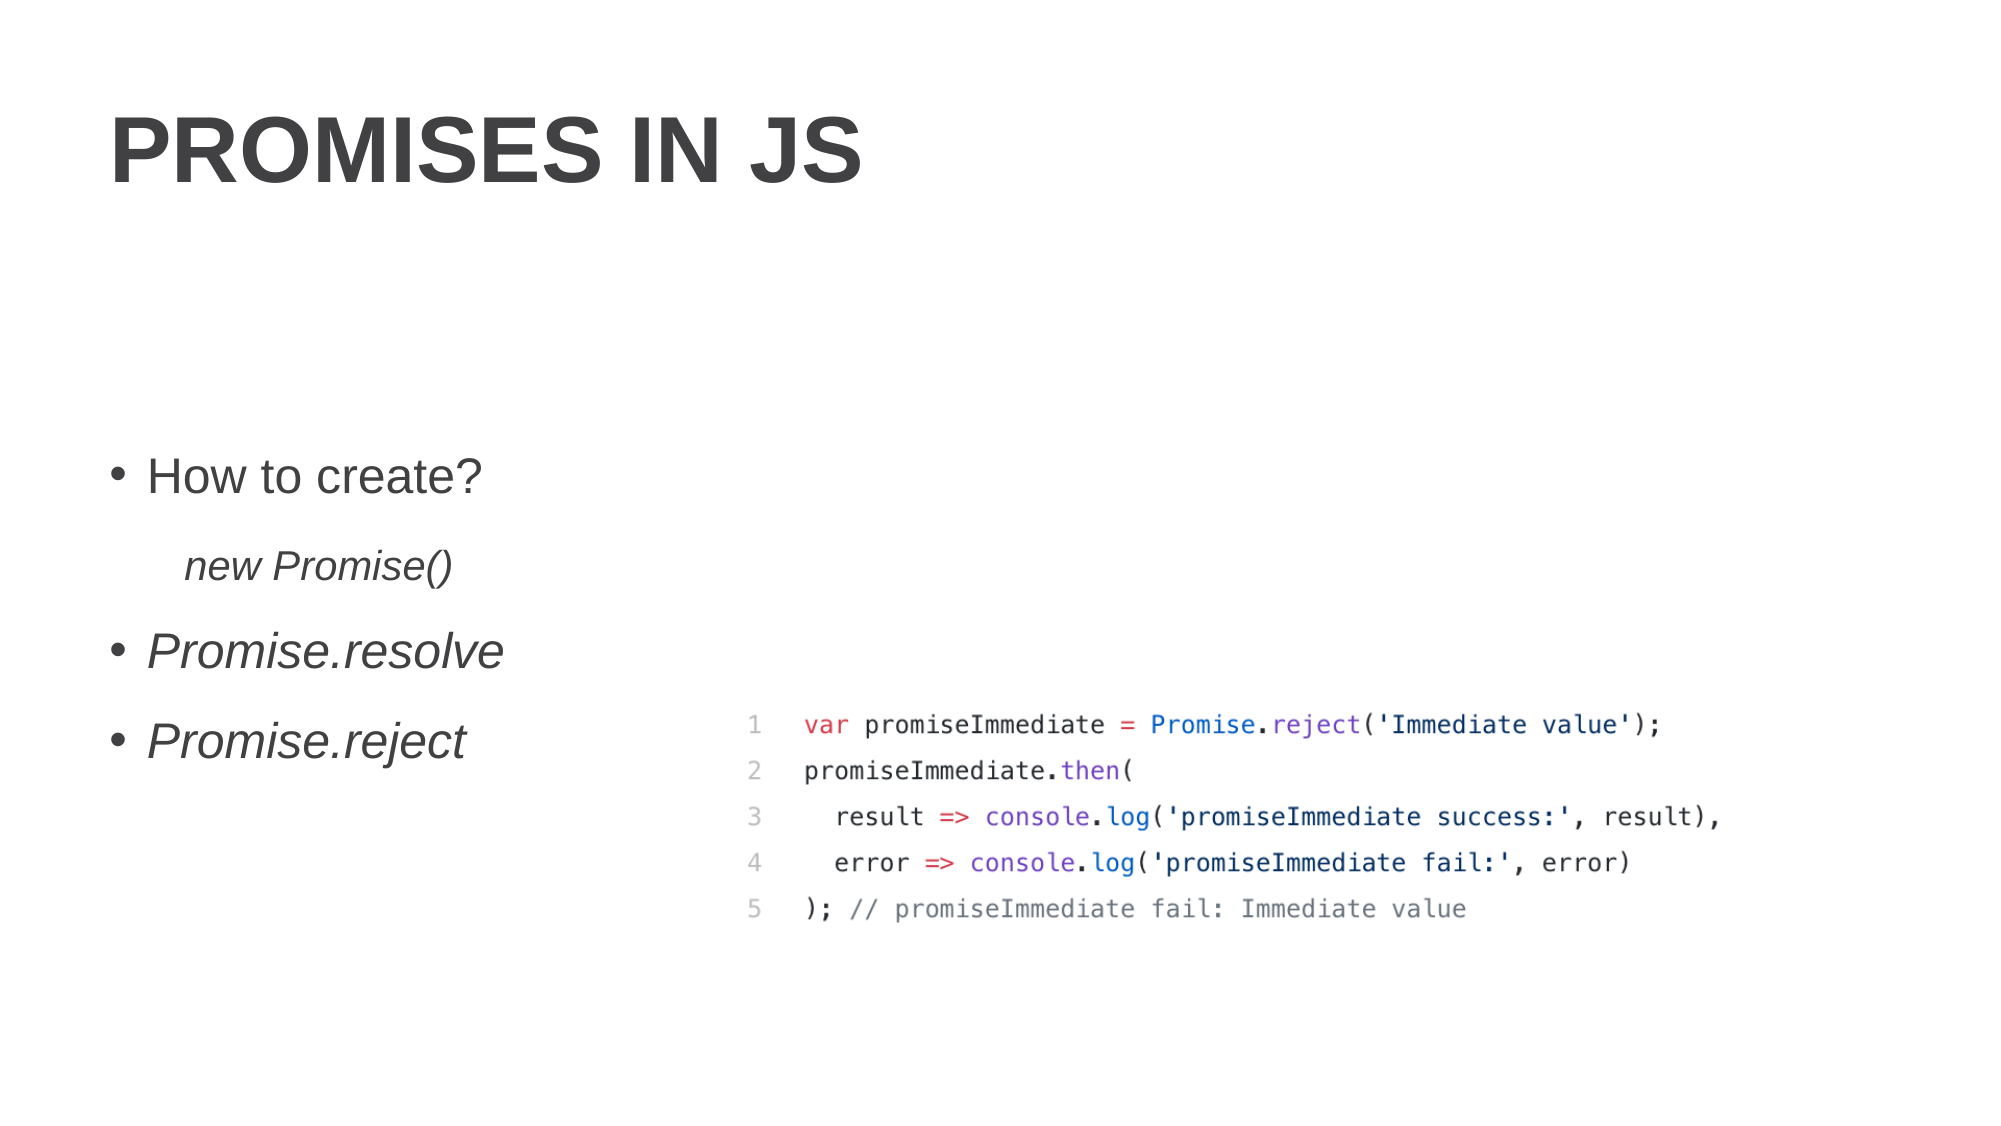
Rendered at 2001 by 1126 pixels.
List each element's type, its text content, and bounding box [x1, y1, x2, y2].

list How to create? new Promise() Promise.resolve Promise.reject [109, 413, 943, 966]
picture [719, 705, 1829, 933]
title Promises in JS [109, 88, 1897, 247]
